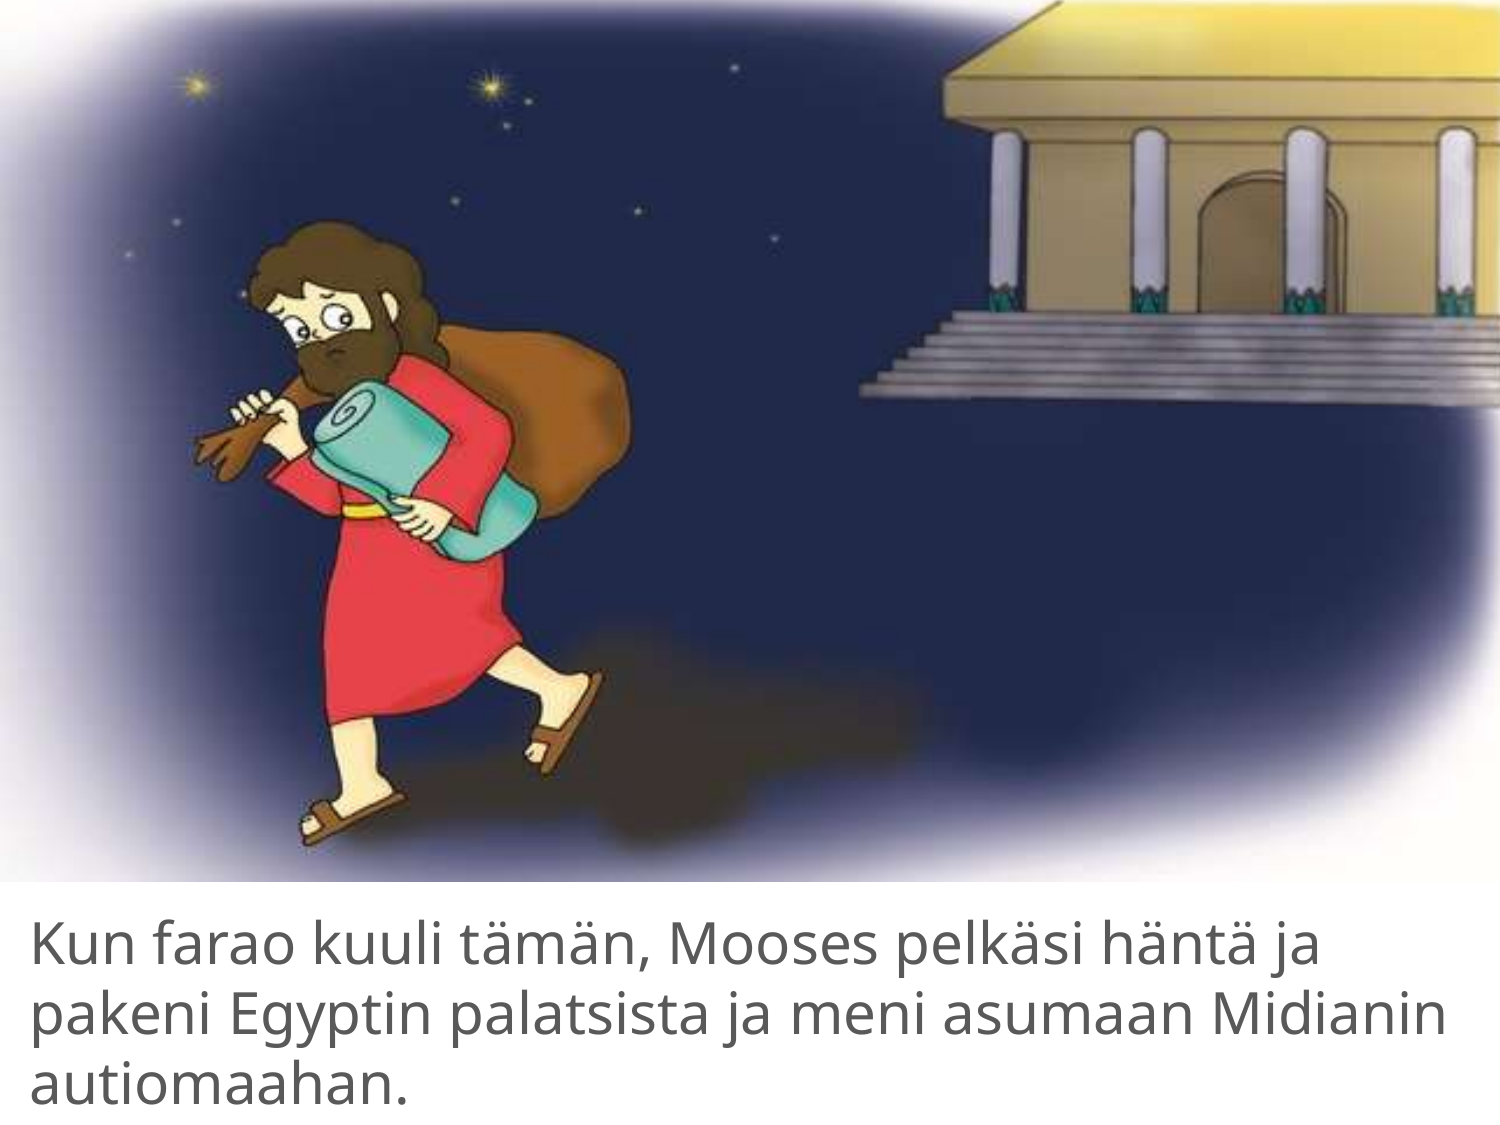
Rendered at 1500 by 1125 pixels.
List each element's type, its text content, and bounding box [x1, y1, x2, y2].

text_box Kun farao kuuli tämän, Mooses pelkäsi häntä ja pakeni Egyptin palatsista ja meni asumaan Midianin autiomaahan. [14, 898, 1486, 1124]
picture [0, 0, 1500, 882]
